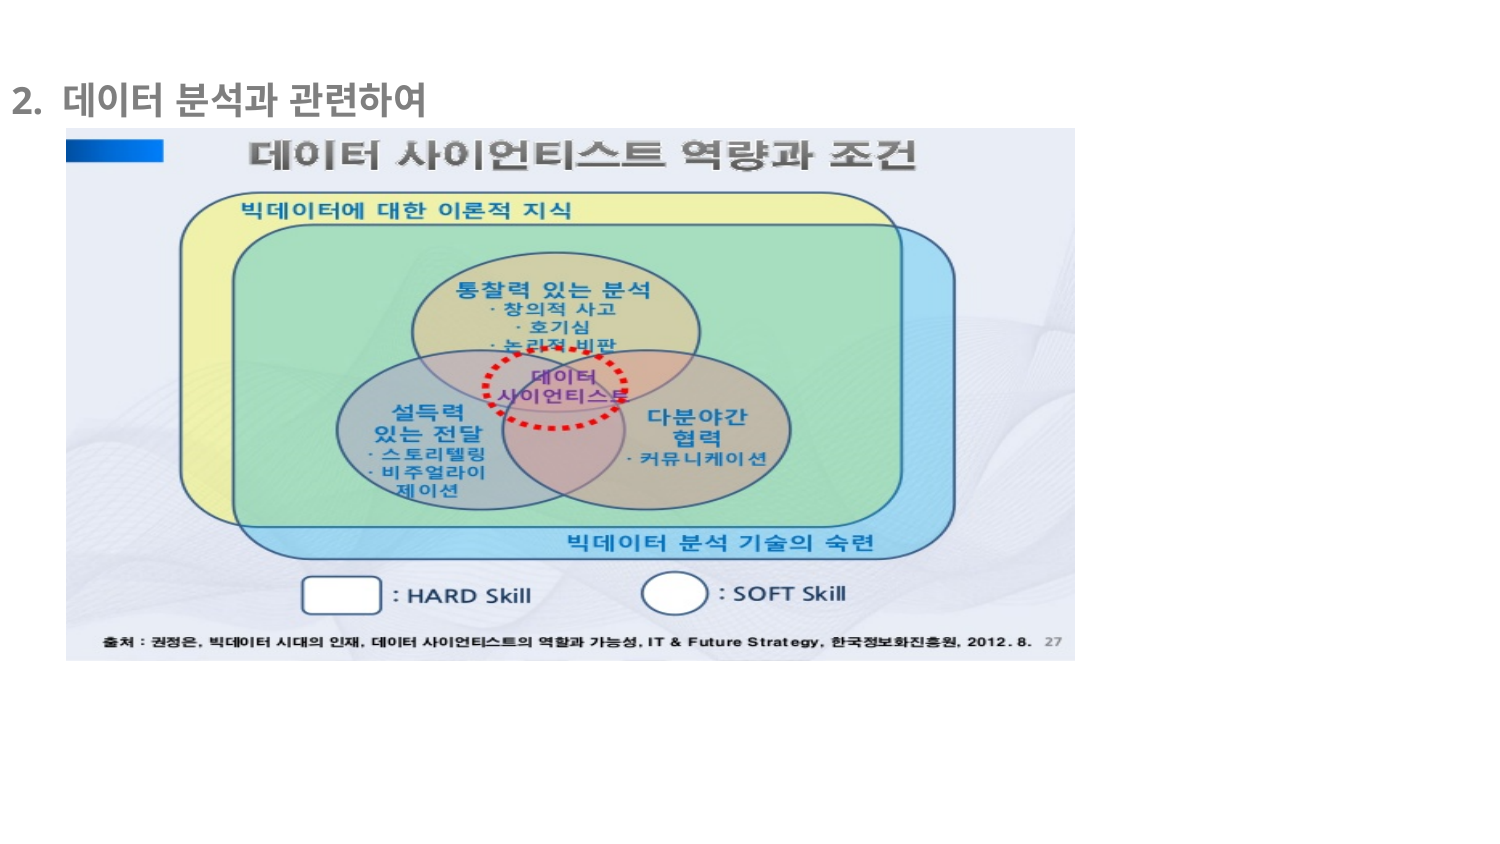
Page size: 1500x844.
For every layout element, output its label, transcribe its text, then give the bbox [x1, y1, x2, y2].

picture [66, 128, 1076, 661]
text_box 2. 데이터 분석과 관련하여 [0, 48, 1242, 120]
